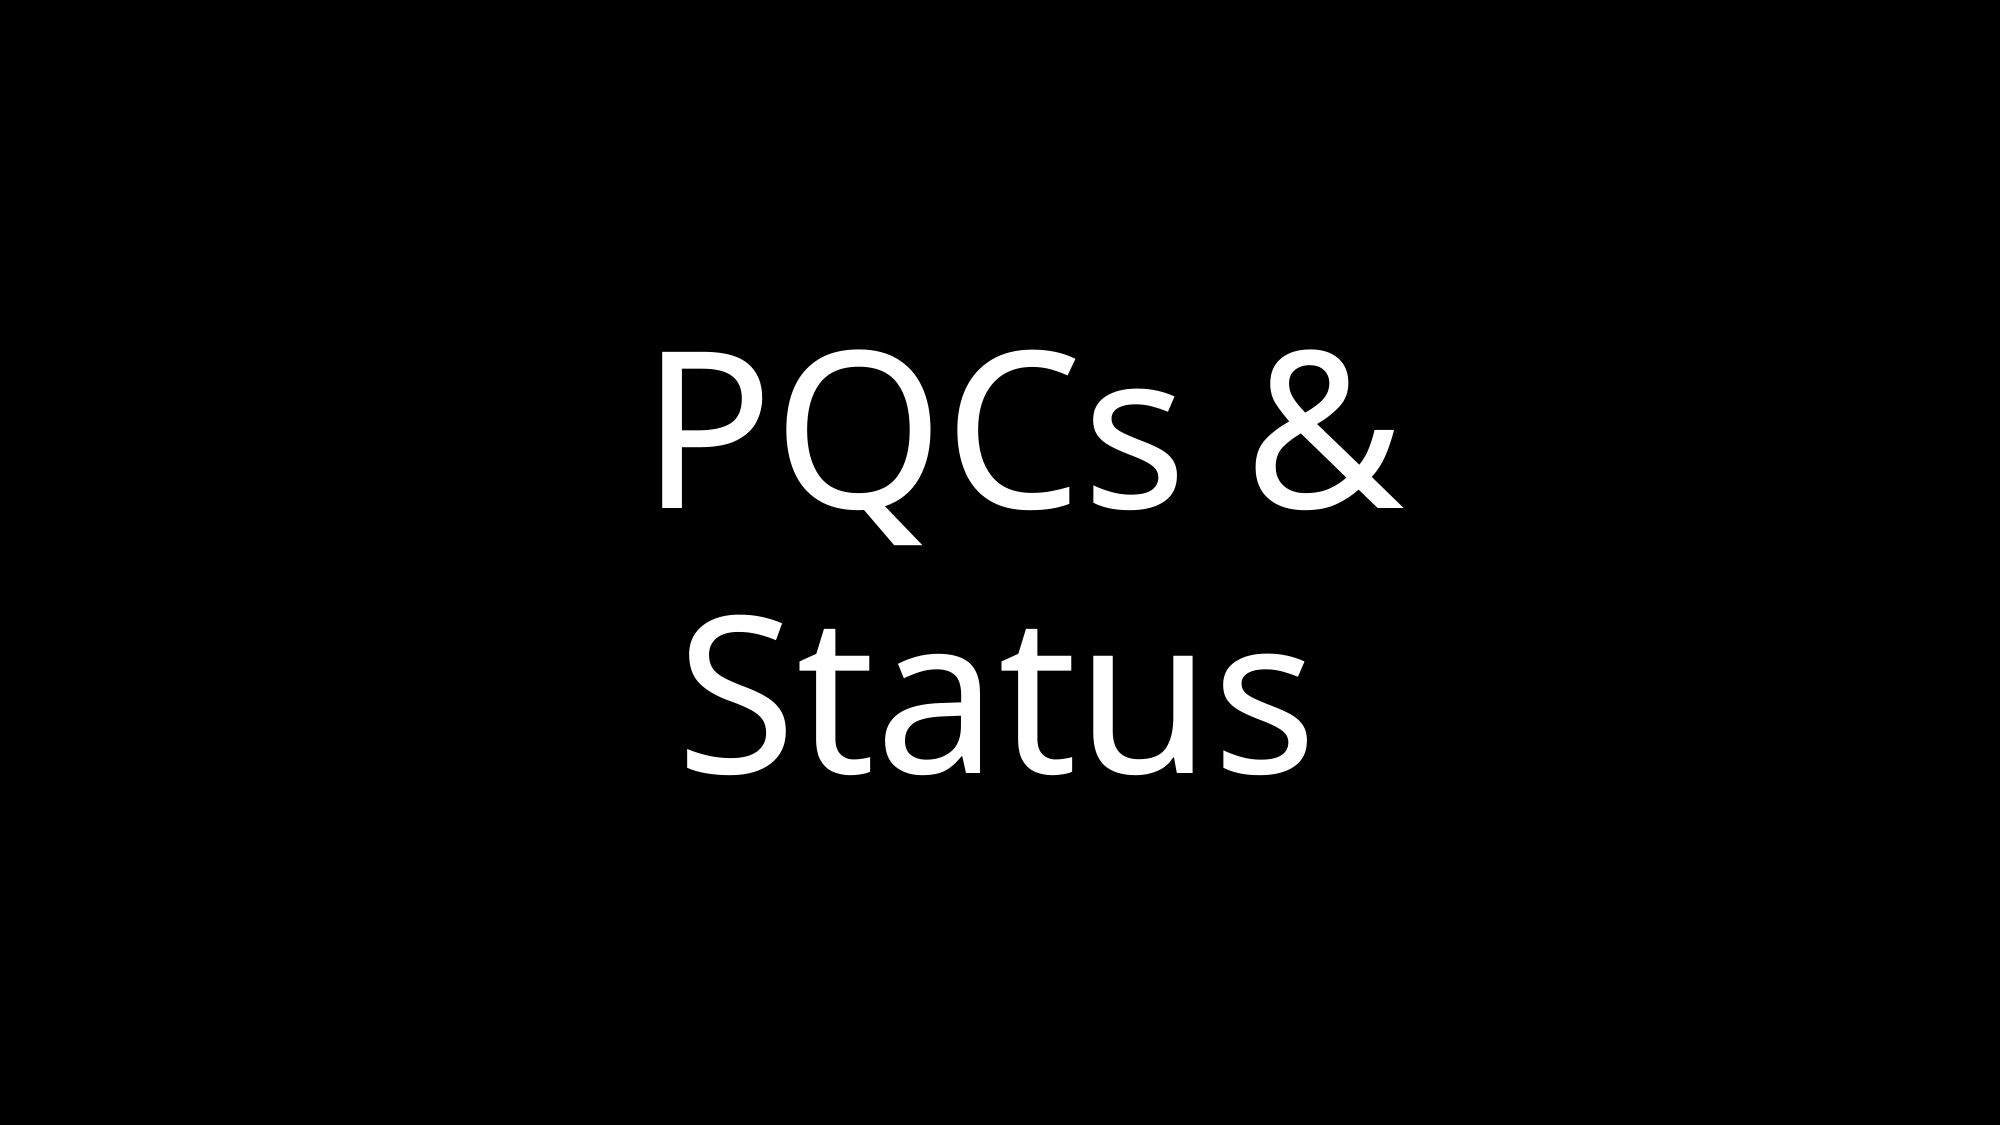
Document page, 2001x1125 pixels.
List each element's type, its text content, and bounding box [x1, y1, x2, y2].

text_box Status [542, 547, 1377, 825]
text_box PQCs & [388, 282, 1583, 560]
